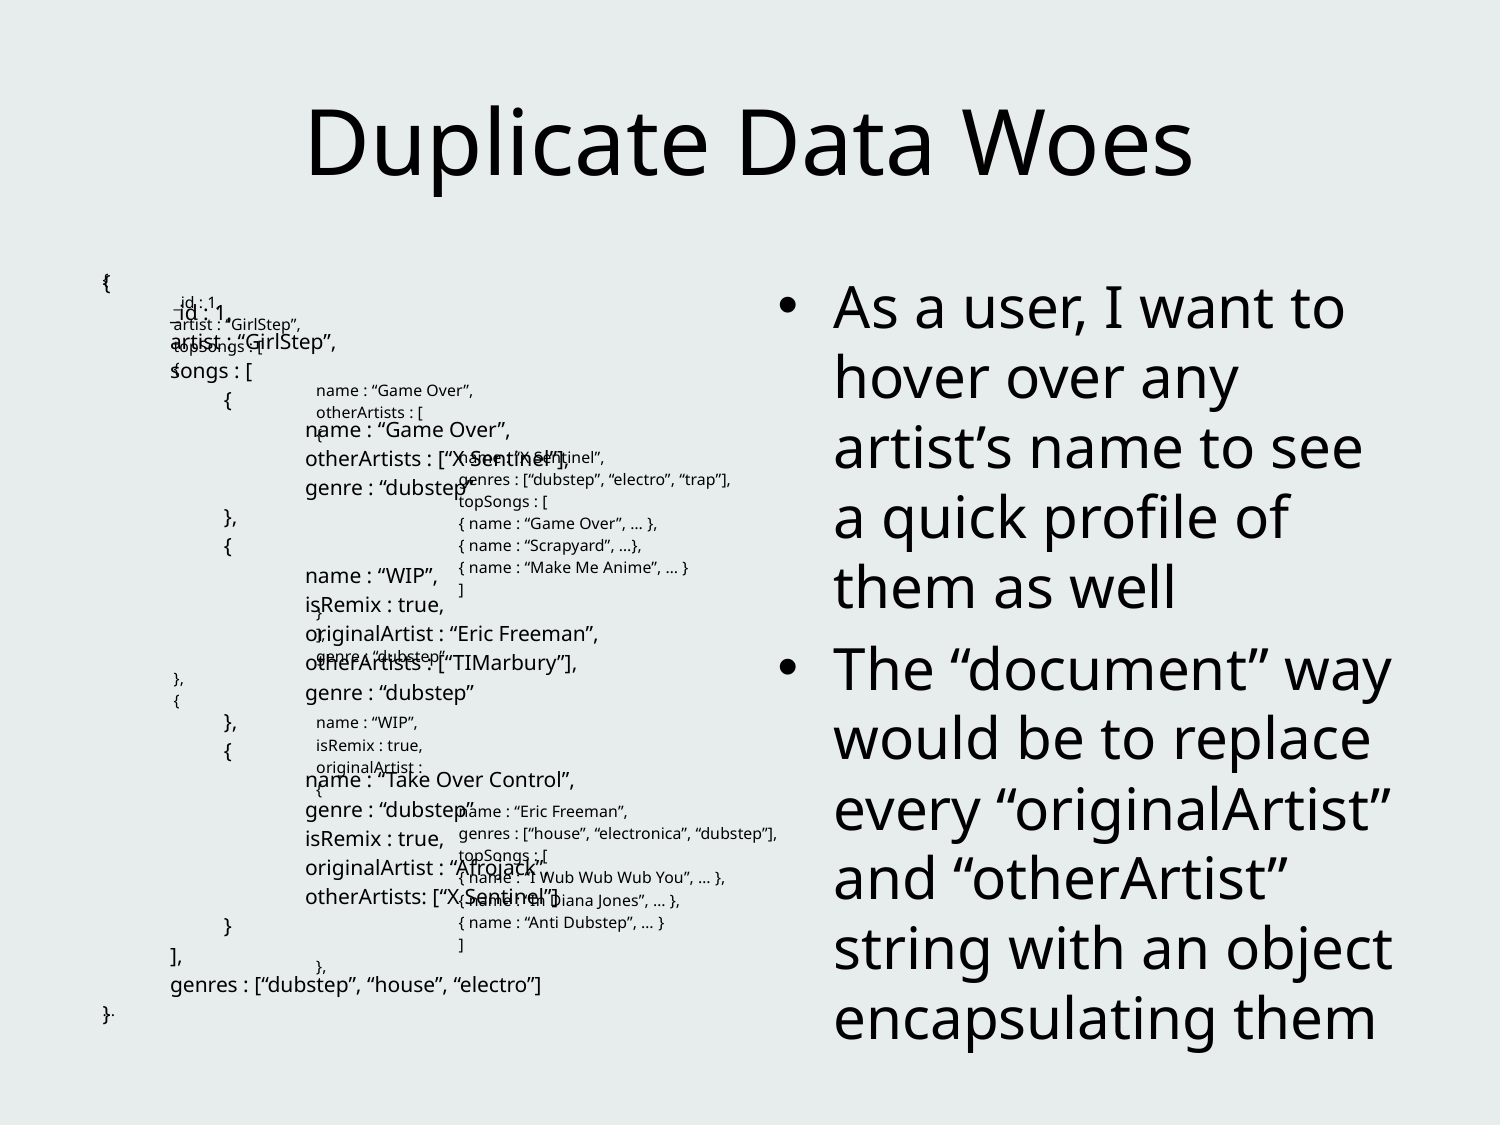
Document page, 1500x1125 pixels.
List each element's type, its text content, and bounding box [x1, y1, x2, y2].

title Duplicate Data Woes [75, 45, 1425, 233]
list As a user, I want to hover over any artist’s name to see a quick profile of them as well The “document” way would be to replace every “originalArtist” and “otherArtist” string with an object encapsulating them [825, 262, 1425, 1005]
text_box { _id : 1, artist : “GirlStep”, topSongs : [ { name : “Game Over”, otherArtists : [ { name : “X Sentinel”, genres : [“dubstep”, “electro”, “trap”], topSongs : [ { name : “Game Over”, … }, { name : “Scrapyard”, …}, { name : “Make Me Anime”, … } ] } ], genre : “dubstep” }, { name : “WIP”, isRemix : true, originalArtist : { name : “Eric Freeman”, genres : [“house”, “electronica”, “dubstep”], topSongs : [ { name : “I Wub Wub Wub You”, … }, { name : “In Diana Jones”, … }, { name : “Anti Dubstep”, … } ] }, … [87, 262, 825, 1113]
